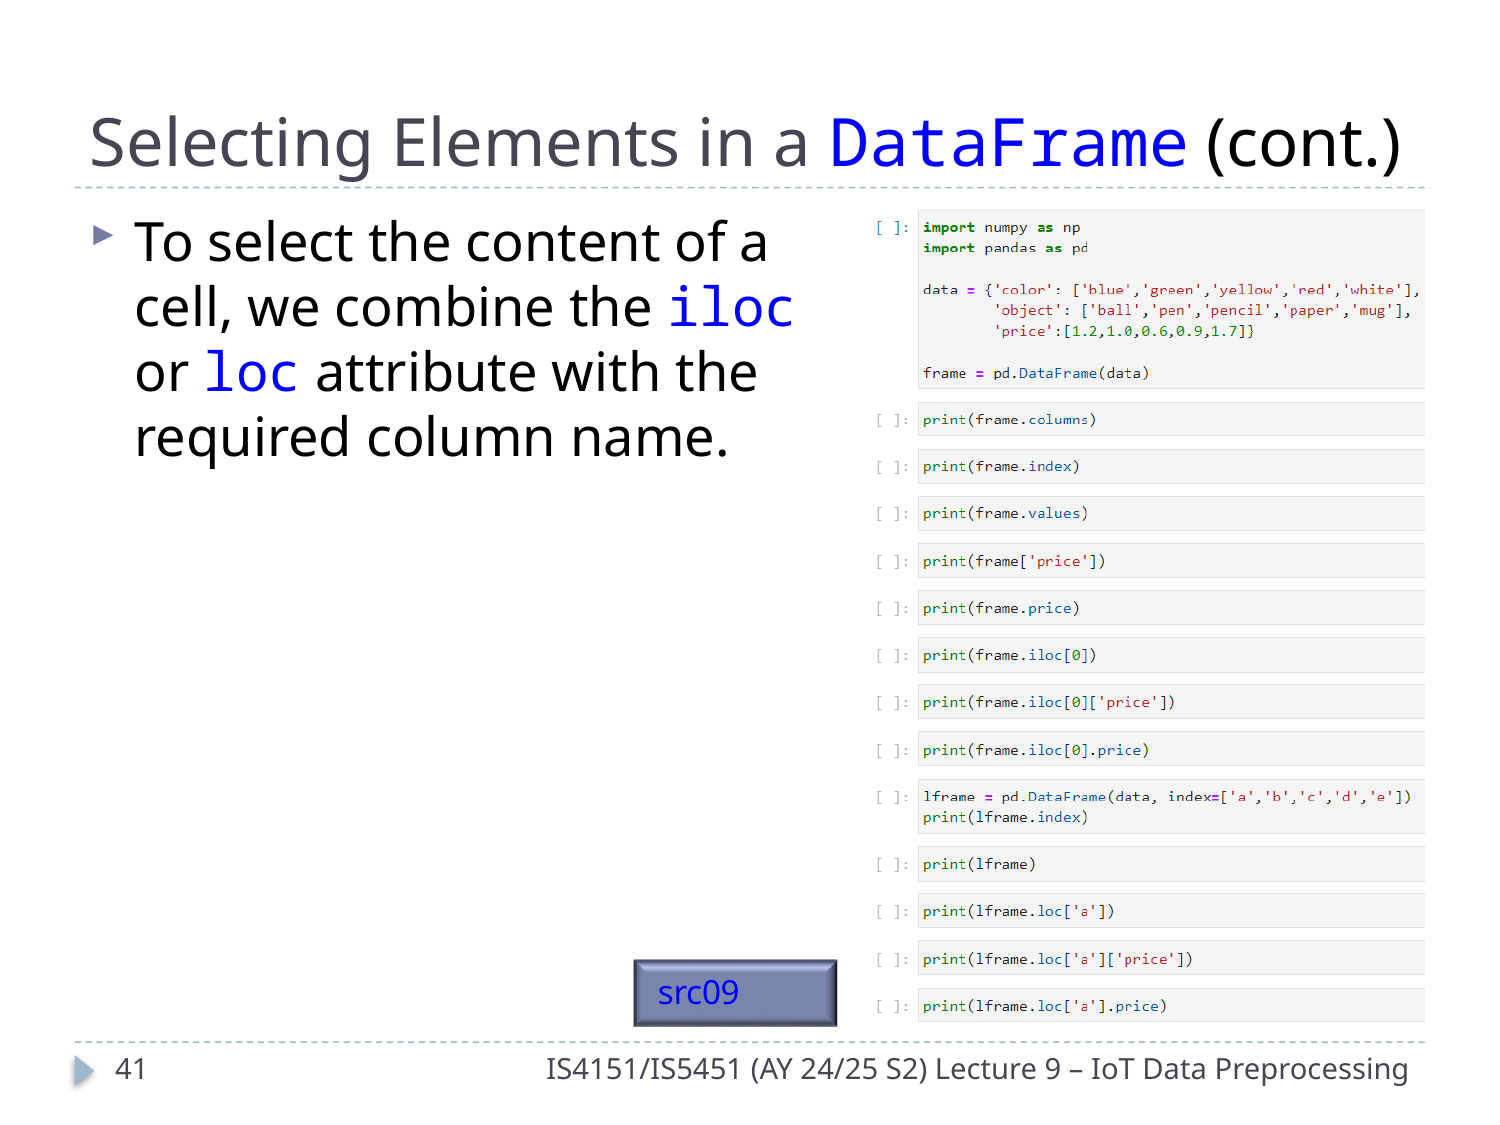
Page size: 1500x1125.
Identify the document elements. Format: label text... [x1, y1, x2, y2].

slide_number 40 [100, 1042, 426, 1103]
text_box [632, 959, 838, 1027]
picture [862, 199, 1426, 1033]
footer IS4151/IS5451 (AY 24/25 S2) Lecture 9 – IoT Data Preprocessing [426, 1042, 1425, 1103]
list To select the content of a cell, we combine the iloc or loc attribute with the required column name. [75, 200, 838, 1010]
title Selecting Elements in a DataFrame (cont.) [75, 24, 1425, 188]
